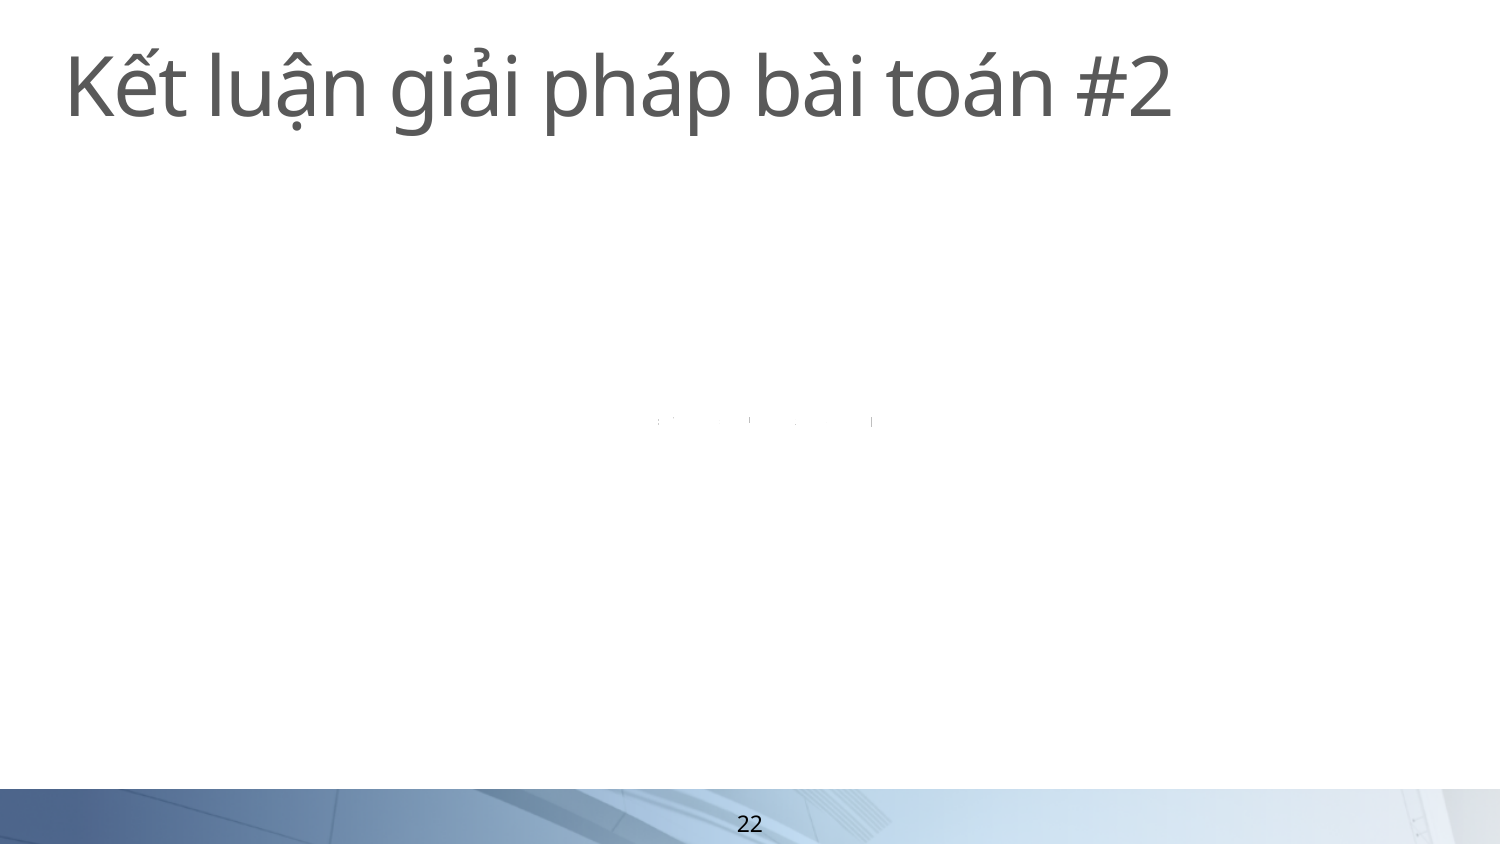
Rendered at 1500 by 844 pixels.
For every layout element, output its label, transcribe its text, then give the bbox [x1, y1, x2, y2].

picture [0, 789, 1500, 844]
title Kết luận giải pháp bài toán #2 [63, 44, 1436, 113]
picture [613, 417, 887, 427]
